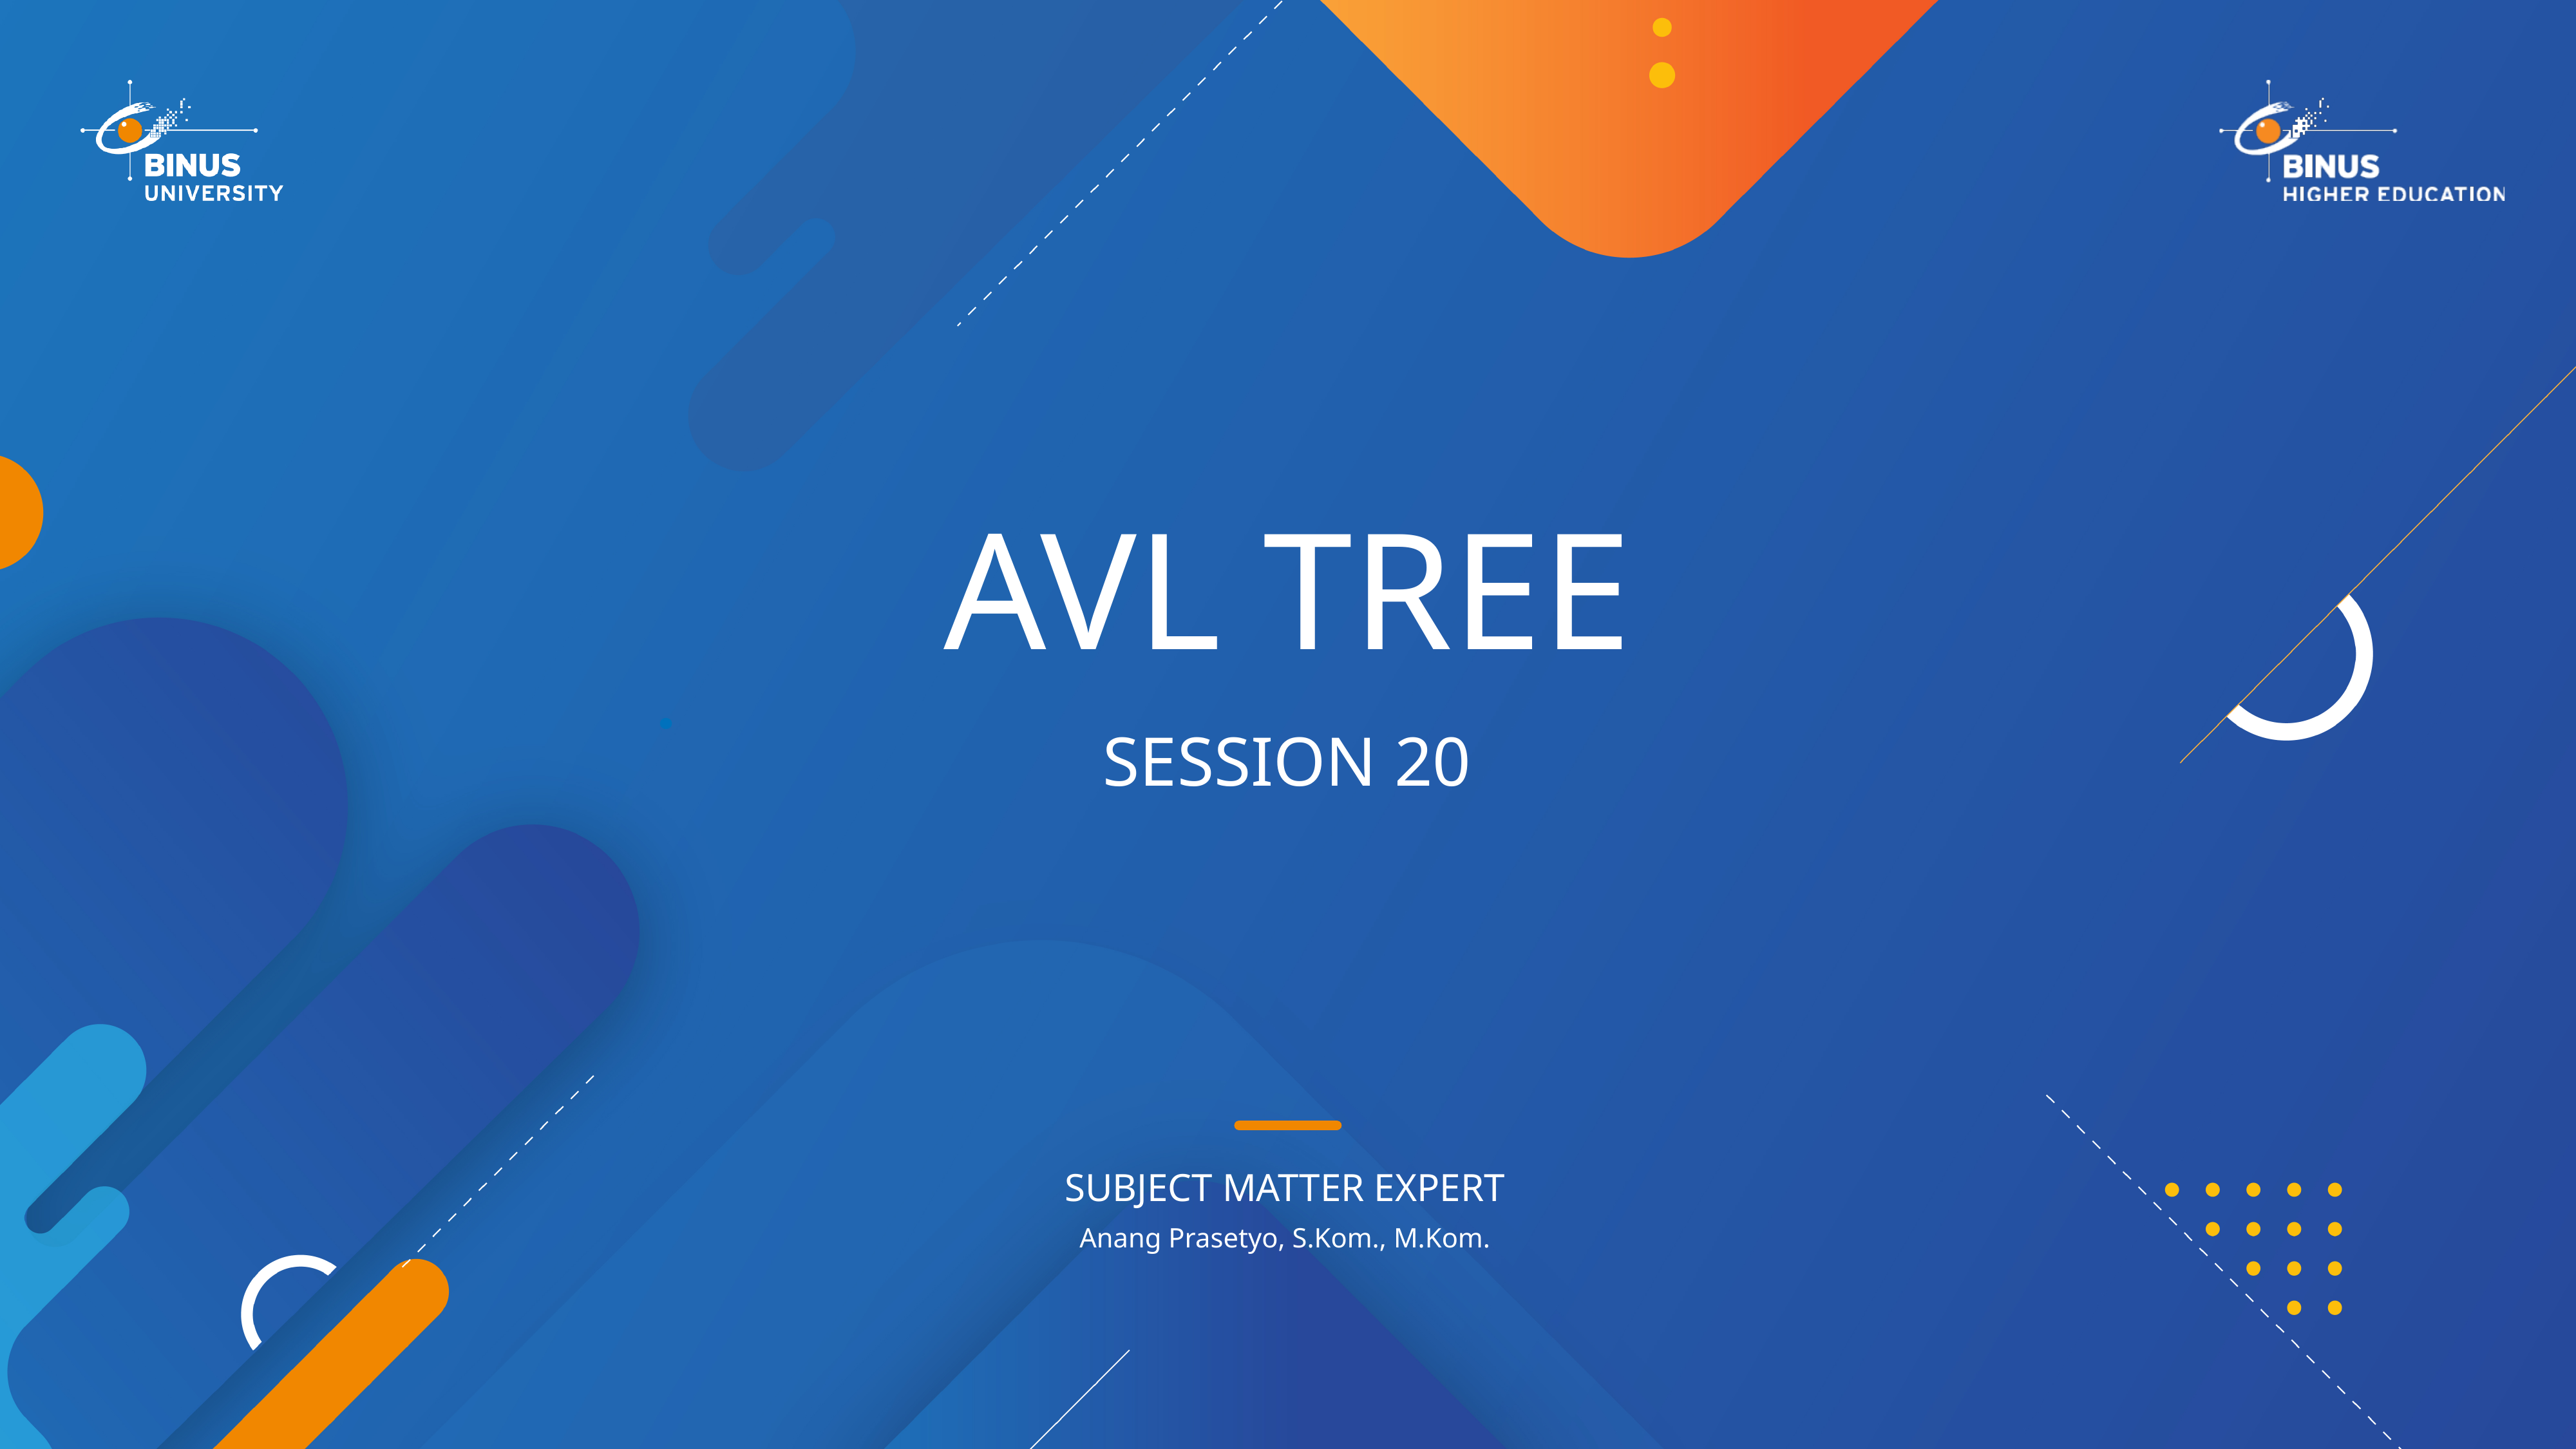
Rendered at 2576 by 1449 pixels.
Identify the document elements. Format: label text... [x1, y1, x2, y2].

picture [0, 0, 2576, 1449]
title AVL Tree [127, 271, 2449, 687]
list Anang Prasetyo, S.Kom., M.Kom. [1062, 1218, 1508, 1298]
list Session 20 [126, 713, 2448, 916]
